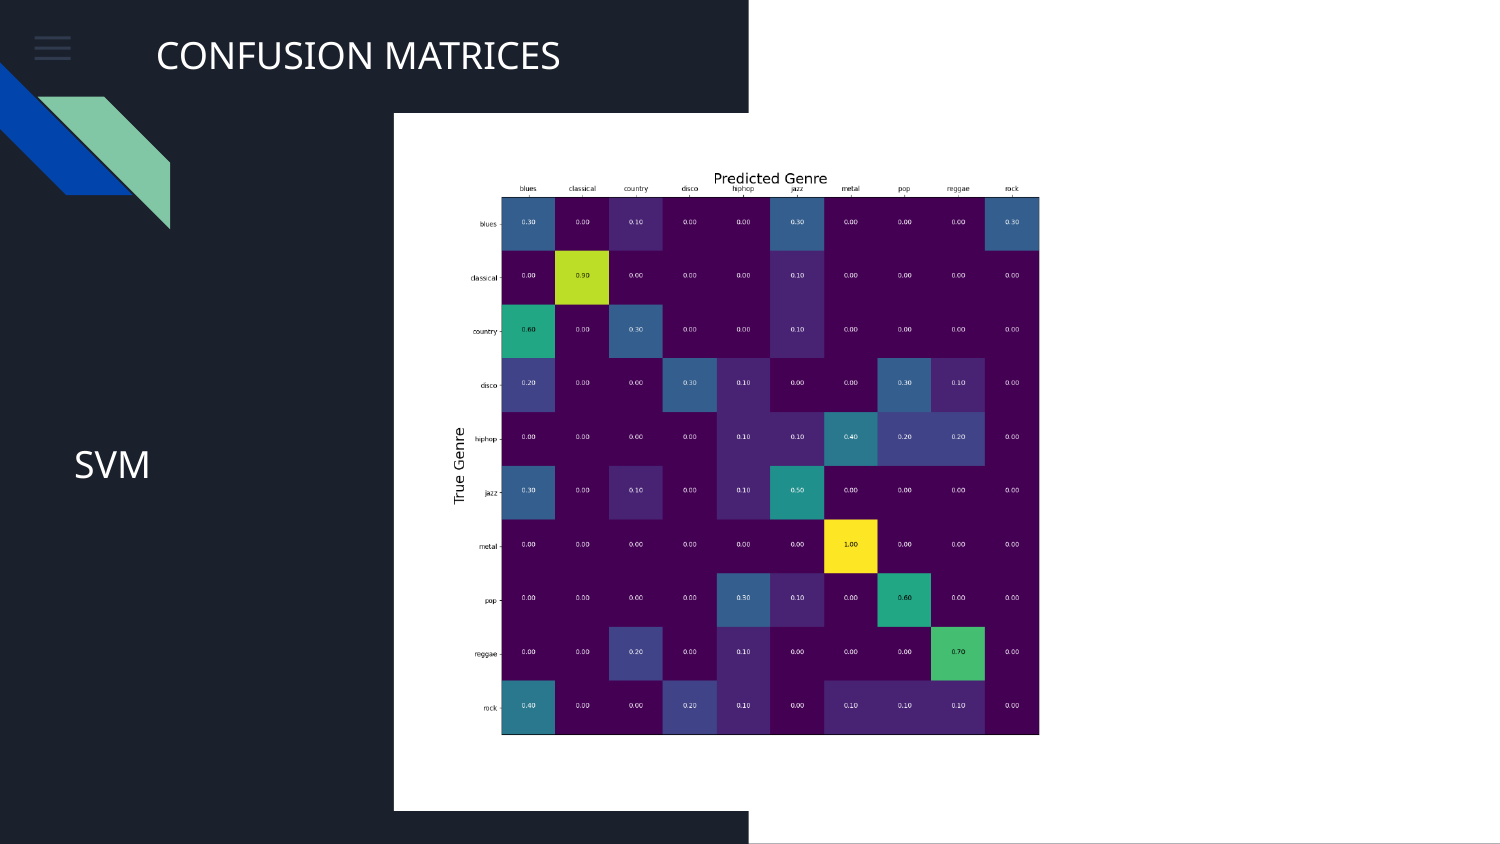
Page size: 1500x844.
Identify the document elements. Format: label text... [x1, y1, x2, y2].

title CONFUSION MATRICES [140, 16, 634, 101]
picture [393, 112, 1112, 811]
title SVM [59, 315, 388, 611]
